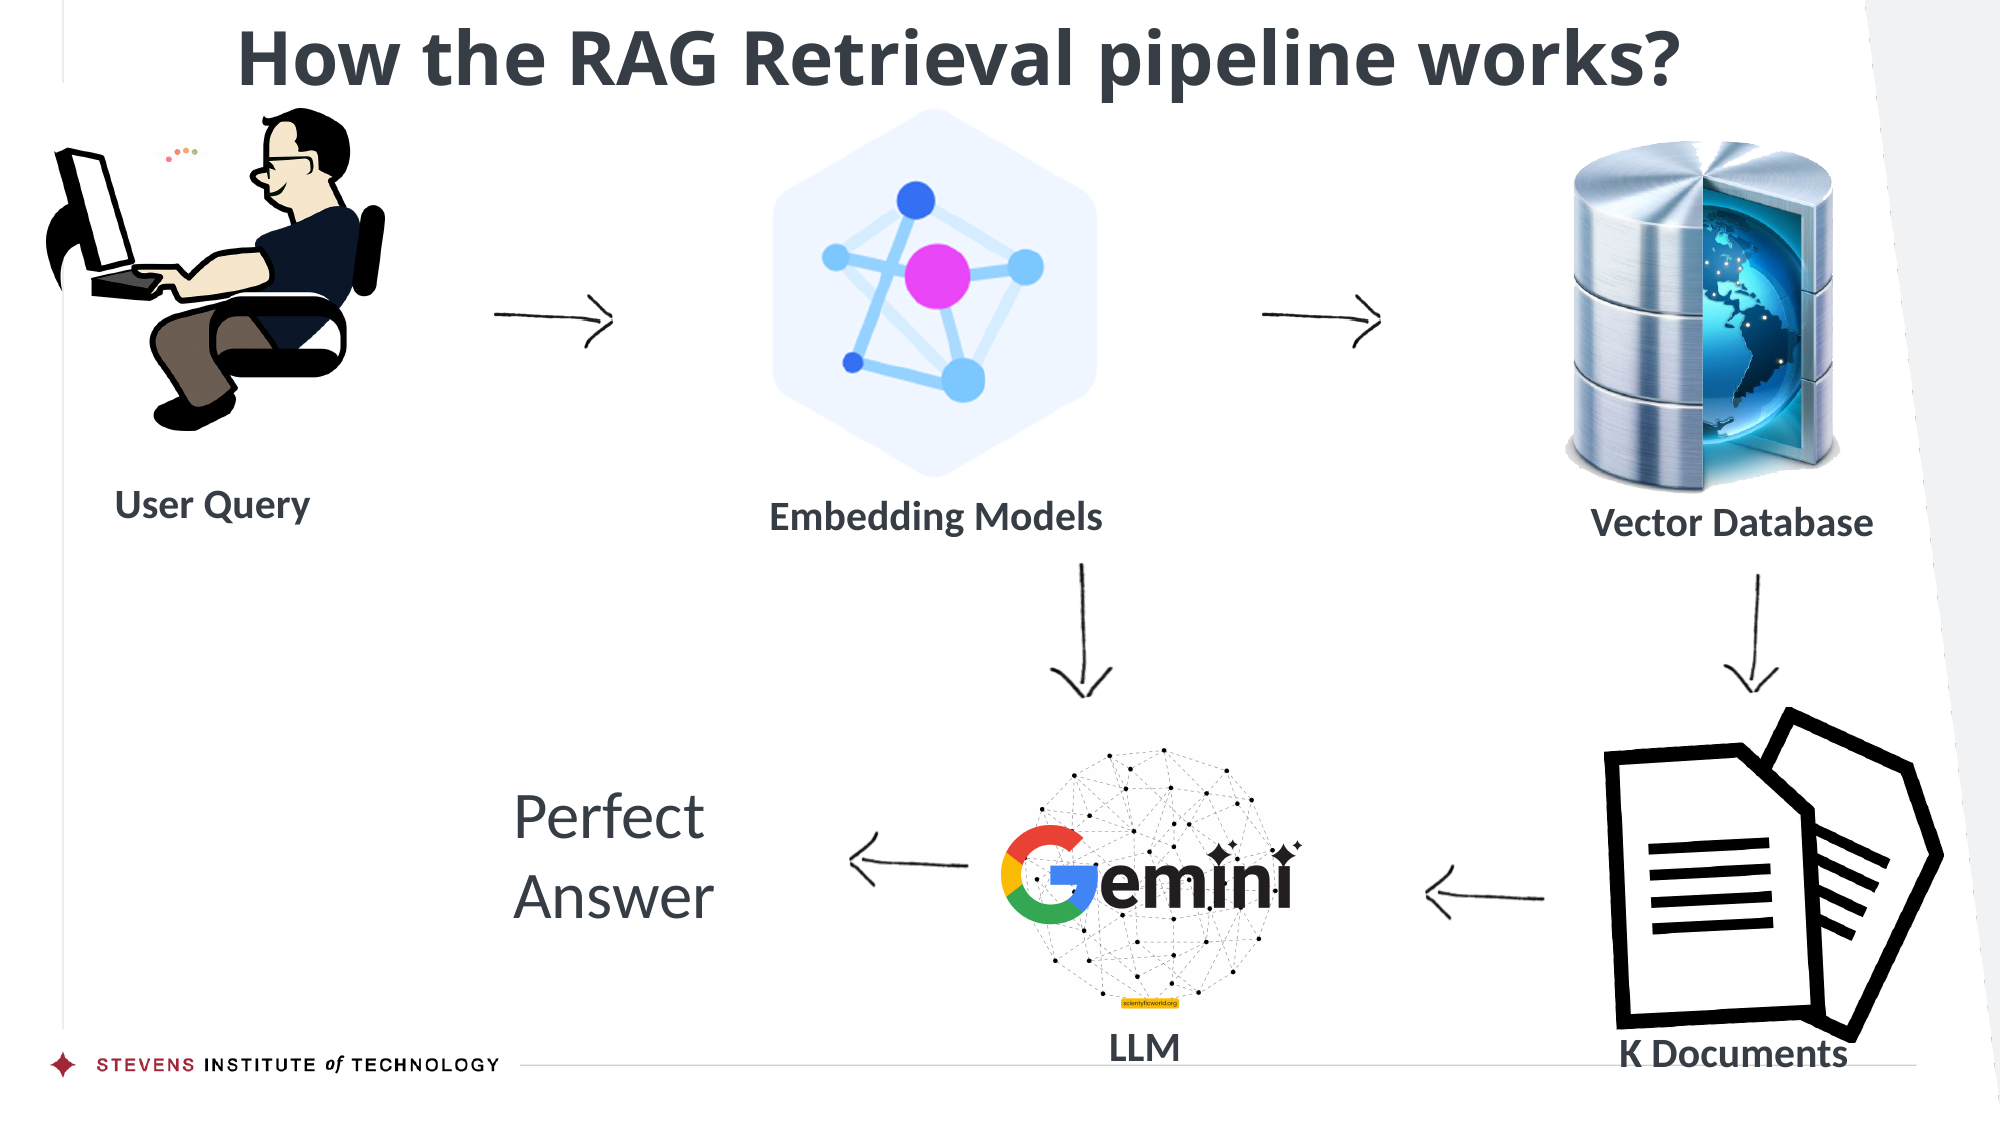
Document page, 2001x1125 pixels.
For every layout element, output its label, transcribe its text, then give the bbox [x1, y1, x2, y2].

picture [1223, 201, 1426, 411]
picture [45, 83, 385, 431]
text_box Perfect Answer [498, 764, 752, 940]
text_box User Query [99, 469, 490, 535]
picture [742, 101, 1123, 481]
picture [1604, 531, 1944, 1043]
picture [455, 201, 658, 411]
text_box Vector Database [1575, 487, 1889, 598]
text_box LLM [1094, 1012, 1197, 1078]
picture [804, 511, 1583, 1013]
picture [1521, 138, 1886, 503]
text_box How the RAG Retrieval pipeline works? [80, 0, 1838, 110]
text_box K Documents [1604, 1018, 2000, 1084]
text_box Embedding Models [649, 481, 1224, 547]
